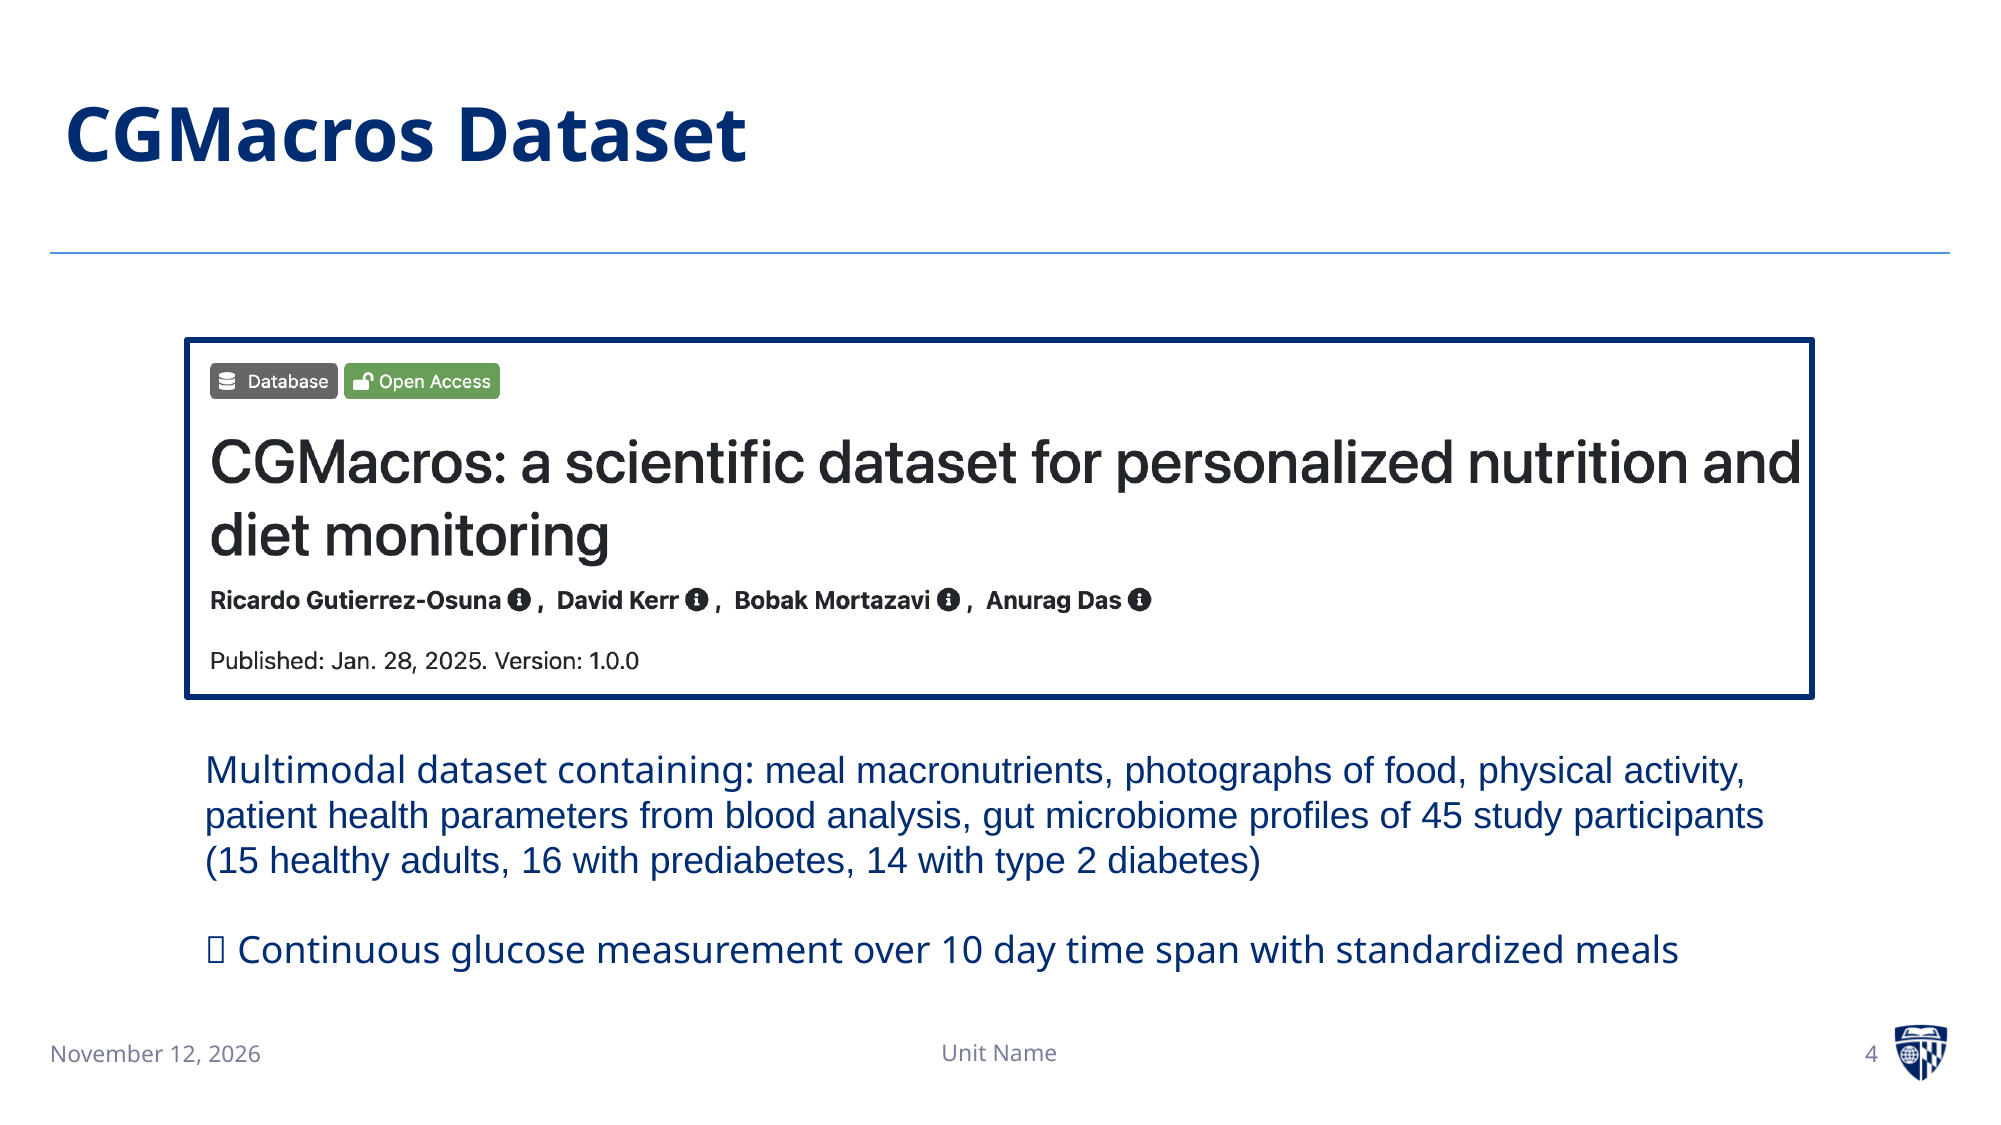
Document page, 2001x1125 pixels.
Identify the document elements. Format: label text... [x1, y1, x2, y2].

slide_number 4 [1676, 1025, 1879, 1085]
title CGMacros Dataset [49, 40, 1951, 234]
picture [189, 342, 1810, 695]
picture [1892, 1022, 1951, 1085]
text_box Multimodal dataset containing: meal macronutrients, photographs of food, physical activity, patient health parameters from blood analysis, gut microbiome profiles of 45 study participants (15 healthy adults, 16 with prediabetes, 14 with type 2 diabetes)  Continuous glucose measurement over 10 day time span with standardized meals [190, 738, 1810, 978]
footer Unit Name [432, 1024, 1567, 1085]
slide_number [49, 1025, 324, 1085]
